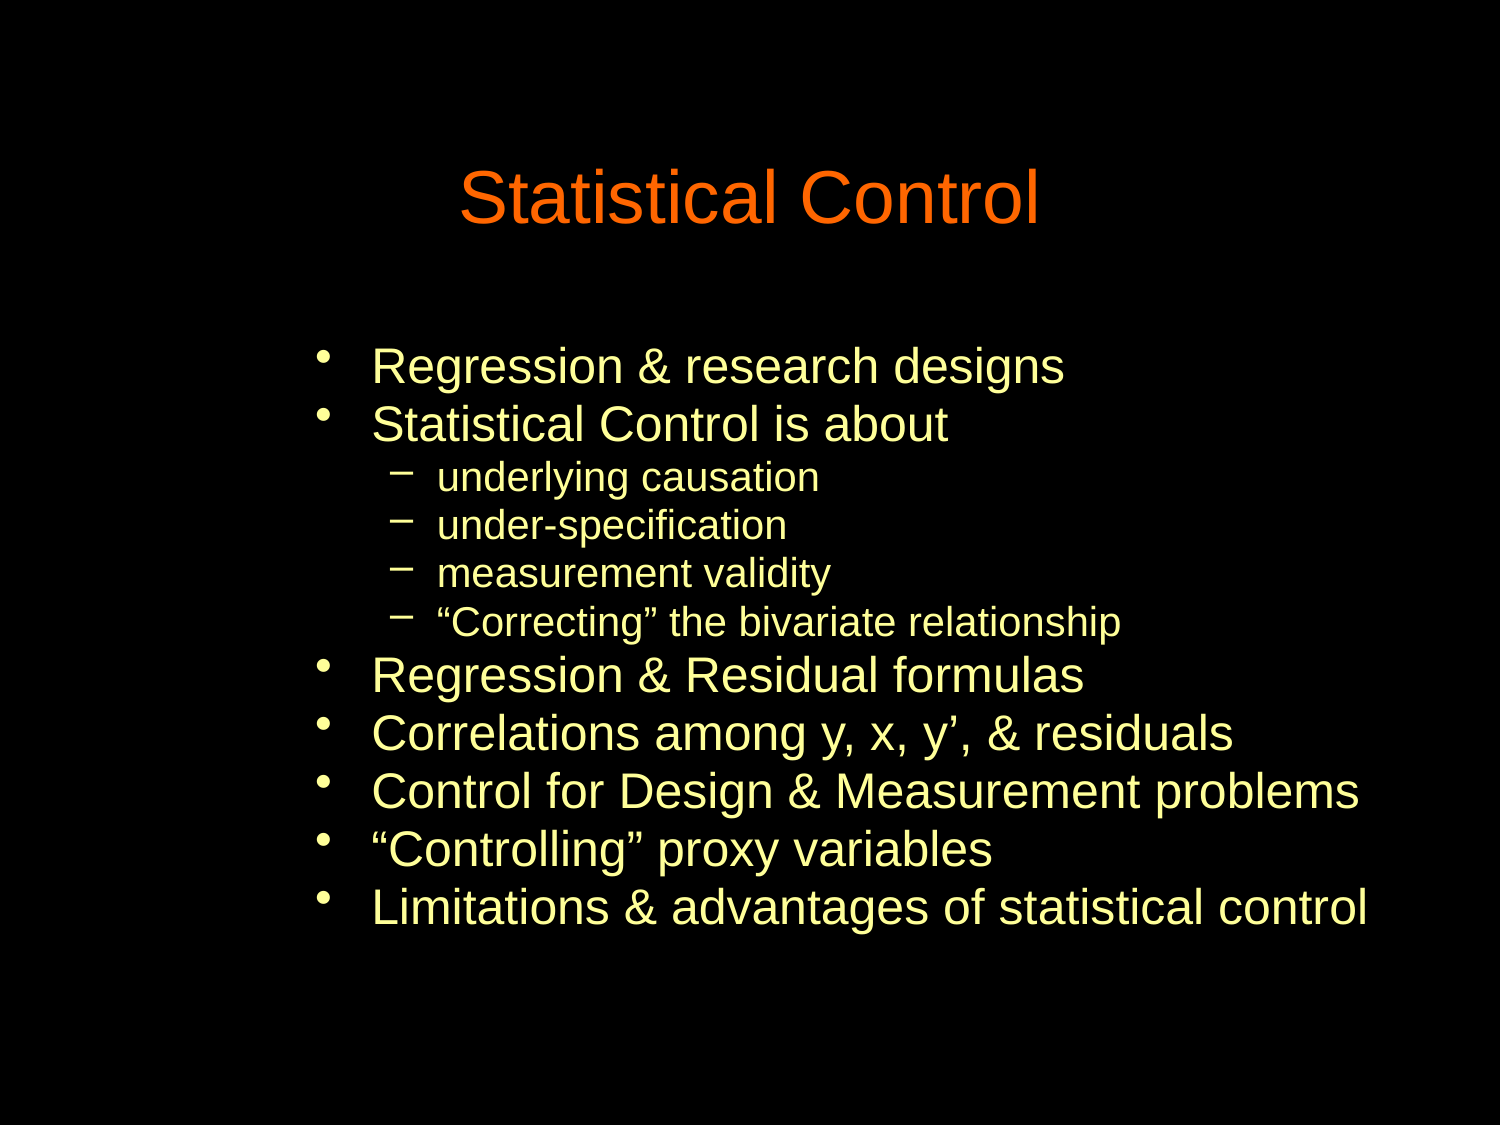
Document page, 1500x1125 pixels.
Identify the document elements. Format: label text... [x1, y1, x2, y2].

list Regression & research designs Statistical Control is about underlying causation under-specification measurement validity “Correcting” the bivariate relationship Regression & Residual formulas Correlations among y, x, y’, & residuals Control for Design & Measurement problems “Controlling” proxy variables Limitations & advantages of statistical control [299, 337, 1438, 976]
title Statistical Control [112, 99, 1388, 288]
